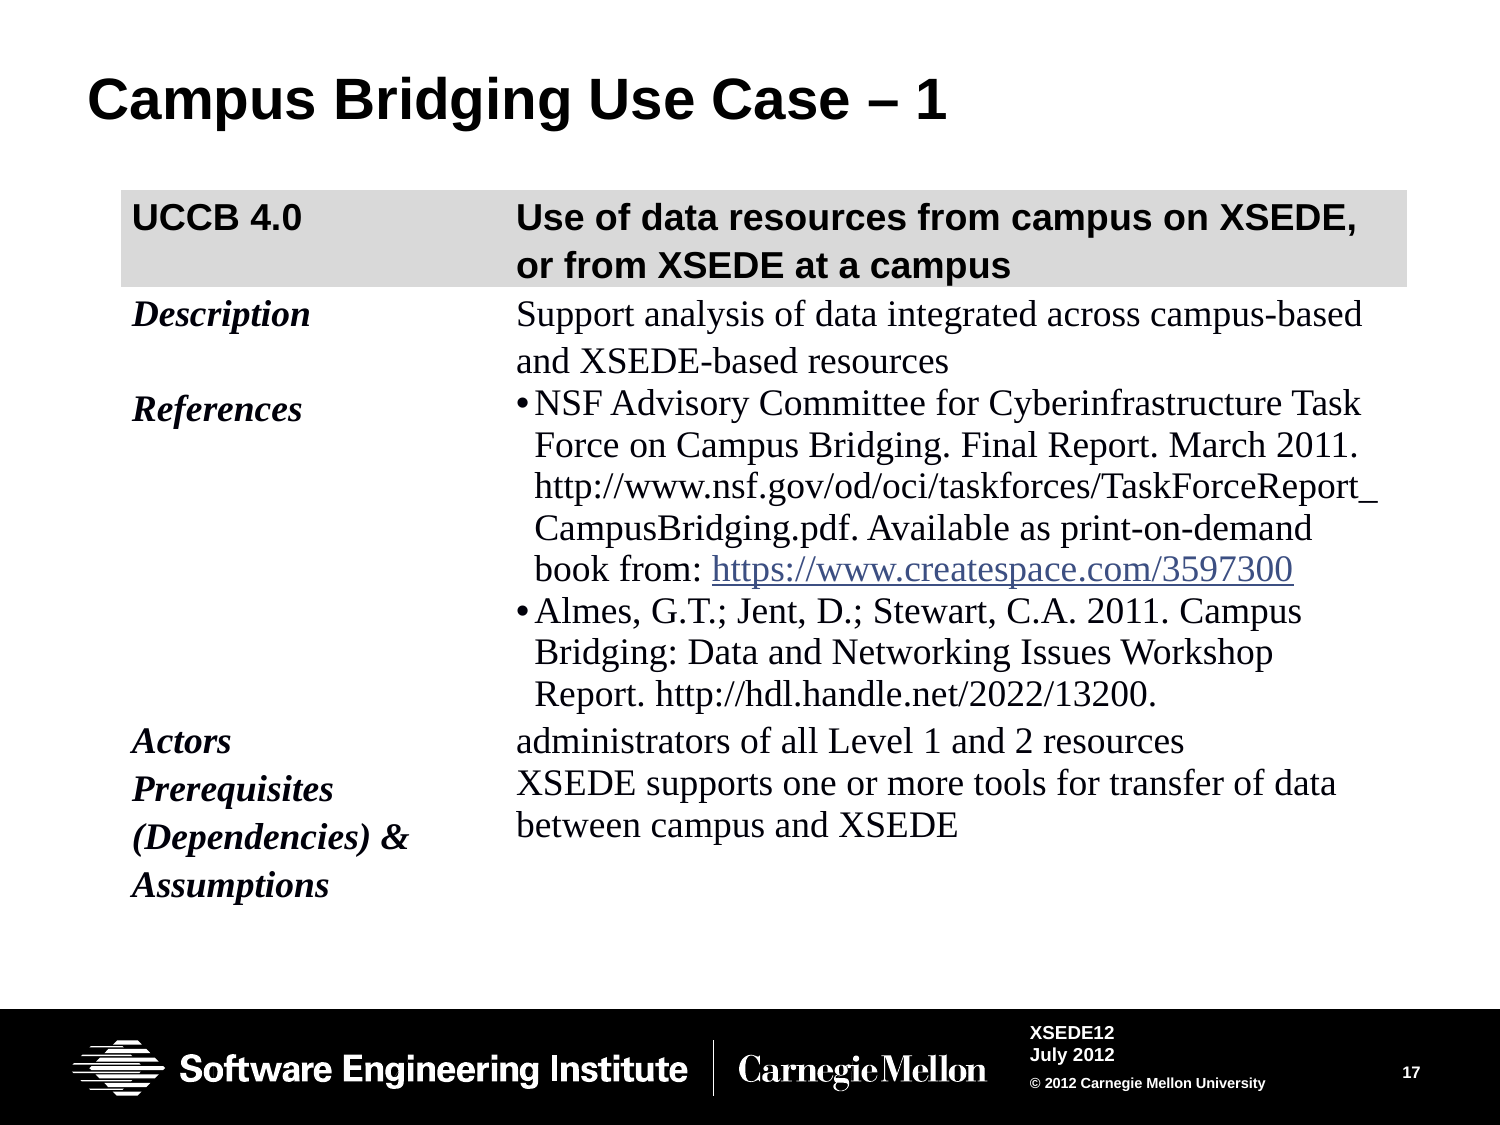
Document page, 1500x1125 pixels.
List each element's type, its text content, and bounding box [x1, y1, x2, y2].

table_cell Prerequisites (Dependencies) & Assumptions [121, 762, 505, 906]
table_cell NSF Advisory Committee for Cyberinfrastructure Task Force on Campus Bridging. Final Report. March 2011. http://www.nsf.gov/od/oci/taskforces/TaskForceReport_CampusBridging.pdf. Available as print-on-demand book from: https://www.createspace.com/3597300 Almes, G.T.; Jent, D.; Stewart, C.A. 2011. Campus Bridging: Data and Networking Issues Workshop Report. http://hdl.handle.net/2022/13200. [505, 382, 1407, 714]
table_cell XSEDE supports one or more tools for transfer of data between campus and XSEDE [505, 762, 1407, 906]
table_cell References [121, 382, 505, 714]
table_header UCCB 4.0 [121, 190, 505, 287]
title Campus Bridging Use Case – 1 [87, 69, 1426, 134]
table_cell administrators of all Level 1 and 2 resources [505, 714, 1407, 762]
table_header Use of data resources from campus on XSEDE, or from XSEDE at a campus [505, 190, 1407, 287]
table_cell Description [121, 287, 505, 382]
table_cell Actors [121, 714, 505, 762]
table_cell Support analysis of data integrated across campus-based and XSEDE-based resources [505, 287, 1407, 382]
